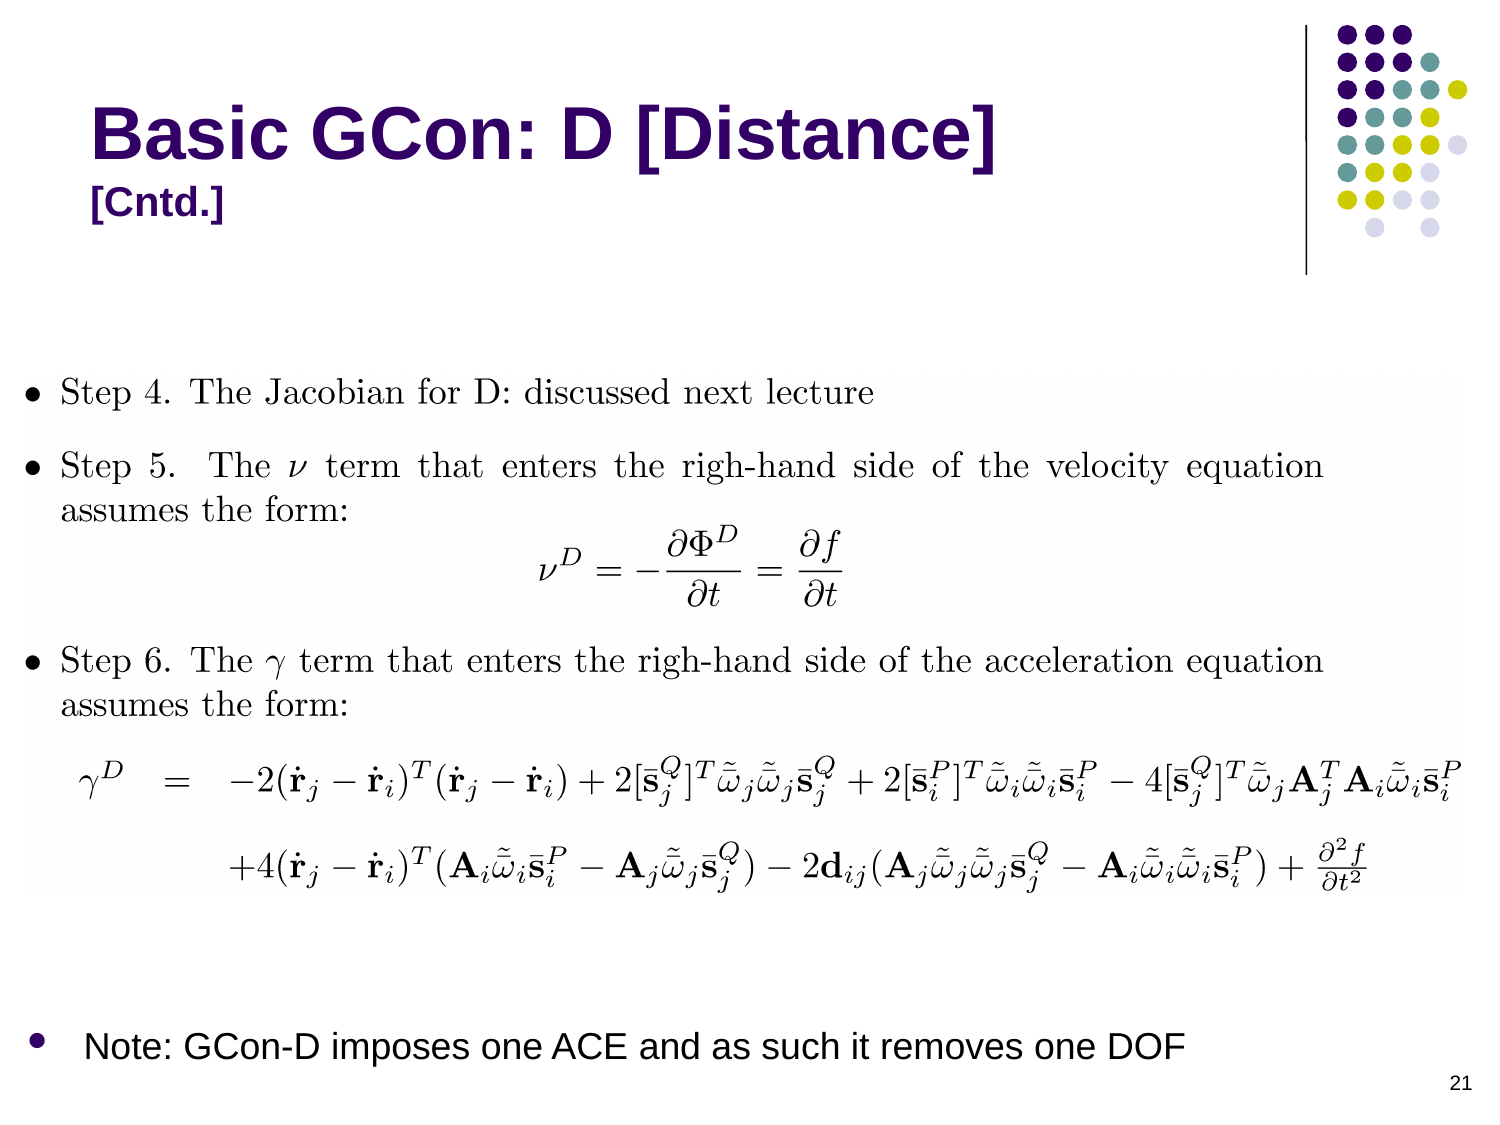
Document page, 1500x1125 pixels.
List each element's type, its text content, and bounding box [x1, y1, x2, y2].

title Basic GCon: D [Distance] [Cntd.] [74, 19, 1313, 233]
slide_number 21 [1362, 1062, 1488, 1113]
picture [24, 374, 1463, 894]
text_box Note: GCon-D imposes one ACE and as such it removes one DOF [12, 1014, 1425, 1075]
